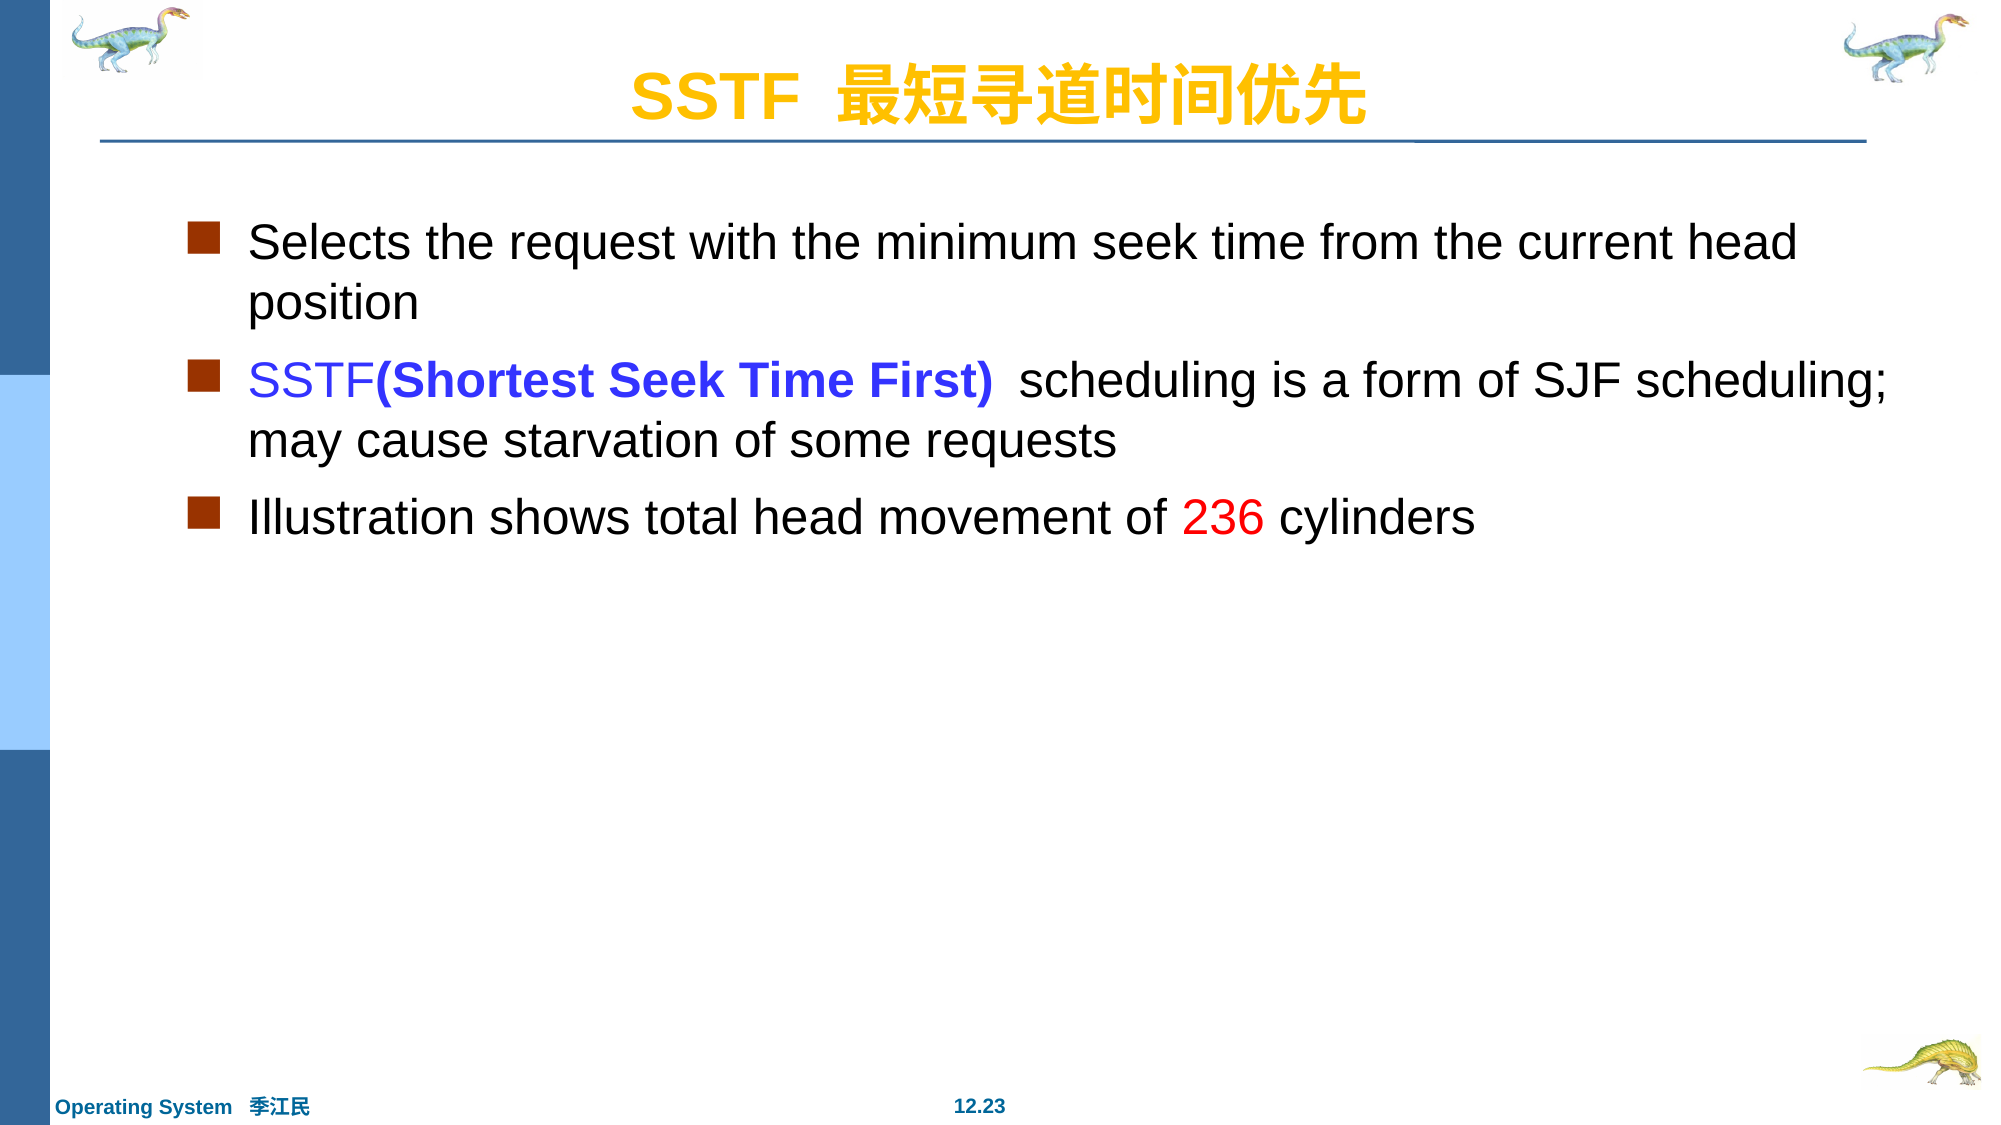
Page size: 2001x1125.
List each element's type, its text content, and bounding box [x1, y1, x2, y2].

title SSTF 最短寻道时间优先 [99, 45, 1900, 141]
list Selects the request with the minimum seek time from the current head position SSTF(Shortest Seek Time First) scheduling is a form of SJF scheduling; may cause starvation of some requests Illustration shows total head movement of 236 cylinders [176, 202, 1977, 946]
picture [62, 0, 203, 80]
picture [1837, 12, 1988, 94]
picture [1861, 1034, 1982, 1090]
